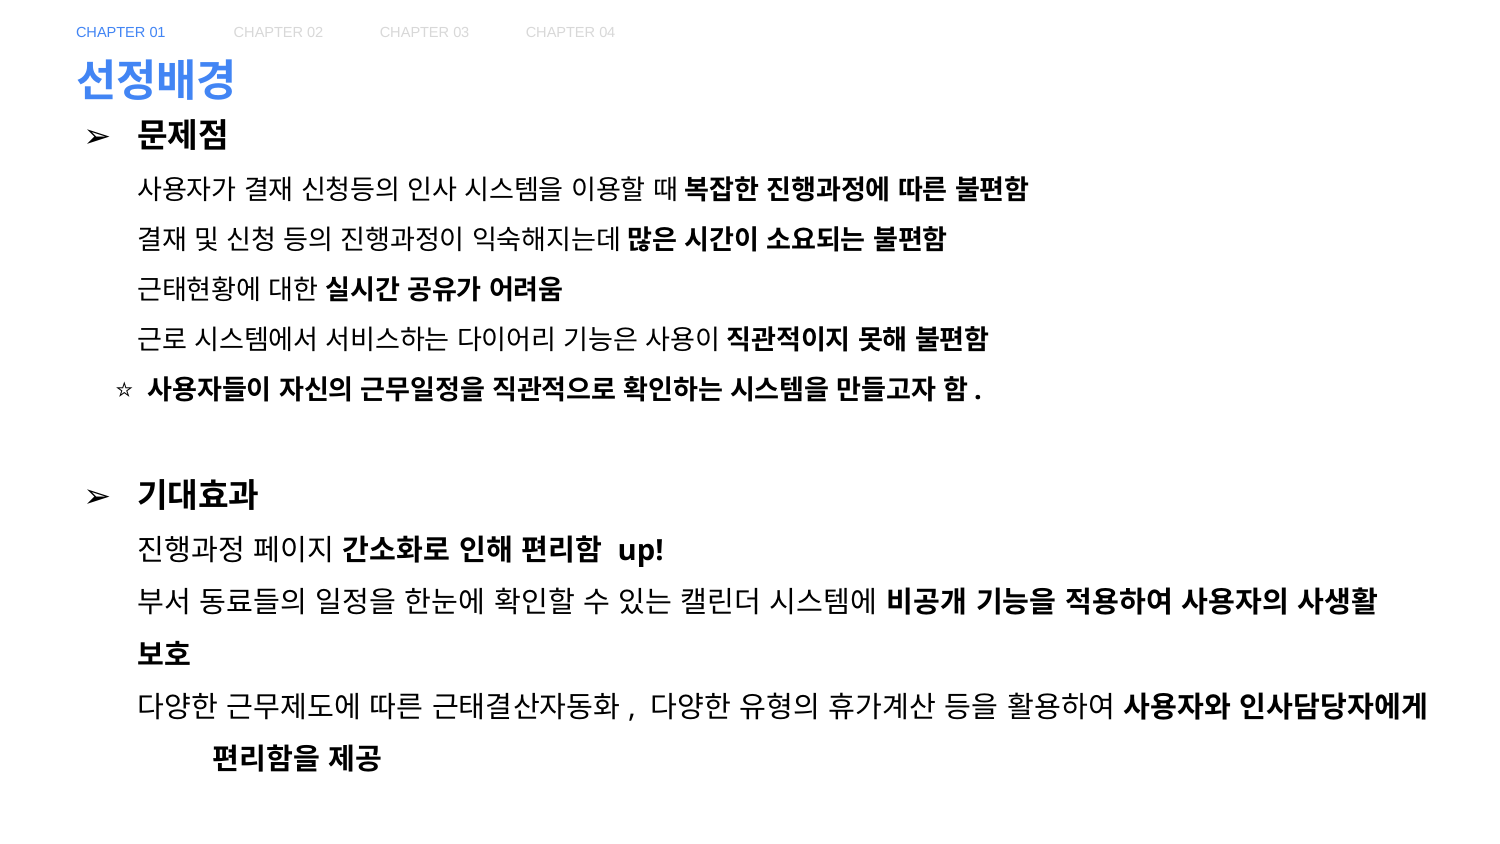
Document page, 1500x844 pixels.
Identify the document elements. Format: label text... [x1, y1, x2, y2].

text_box 문제점 사용자가 결재 신청등의 인사 시스템을 이용할 때 복잡한 진행과정에 따른 불편함 결재 및 신청 등의 진행과정이 익숙해지는데 많은 시간이 소요되는 불편함 근태현황에 대한 실시간 공유가 어려움 근로 시스템에서 서비스하는 다이어리 기능은 사용이 직관적이지 못해 불편함 ⭐ 사용자들이 자신의 근무일정을 직관적으로 확인하는 시스템을 만들고자 함. 기대효과 진행과정 페이지 간소화로 인해 편리함 up! 부서 동료들의 일정을 한눈에 확인할 수 있는 캘린더 시스템에 비공개 기능을 적용하여 사용자의 사생활 보호 다양한 근무제도에 따른 근태결산자동화, 다양한 유형의 휴가계산 등을 활용하여 사용자와 인사담당자에게 편리함을 제공 [47, 104, 1467, 844]
text_box 선정배경 [76, 54, 490, 104]
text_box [75, 17, 638, 47]
